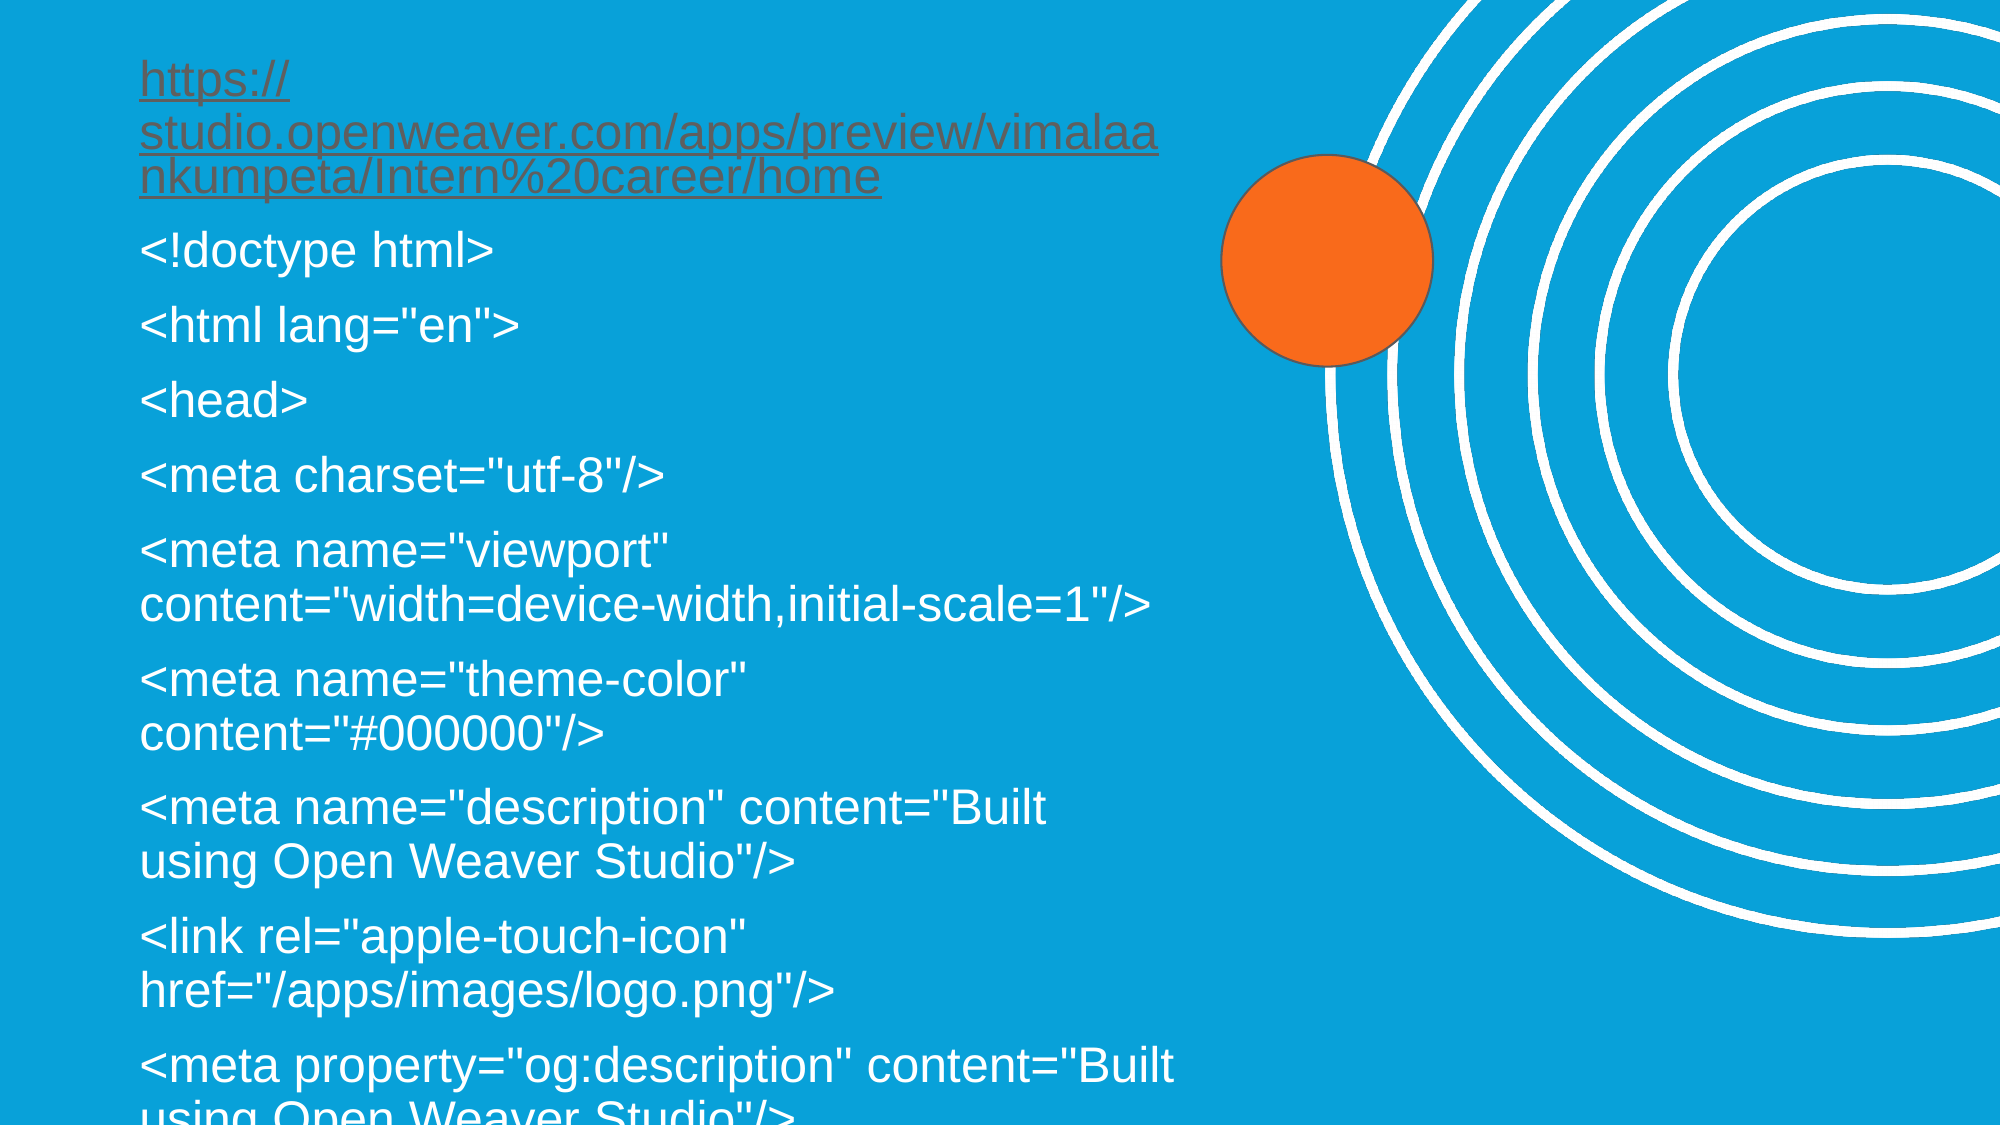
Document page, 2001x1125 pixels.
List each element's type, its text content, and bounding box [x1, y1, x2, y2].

picture [1595, 82, 2000, 668]
picture [1455, 0, 2000, 809]
picture [1388, 342, 2000, 876]
picture [1668, 155, 2000, 594]
picture [1368, 0, 1480, 165]
list https://studio.openweaver.com/apps/preview/vimalaankumpeta/Intern%20career/home <!doctype html> <html lang="en"> <head> <meta charset="utf-8"/> <meta name="viewport" content="width=device-width,initial-scale=1"/> <meta name="theme-color" content="#000000"/> <meta name="description" content="Built using Open Weaver Studio"/> <link rel="apple-touch-icon" href="/apps/images/logo.png"/> <meta property="og:description" content="Built using Open Weaver Studio"/> [139, 45, 1193, 1125]
picture [1326, 368, 2000, 937]
picture [1418, 0, 1569, 213]
picture [1528, 14, 2000, 735]
